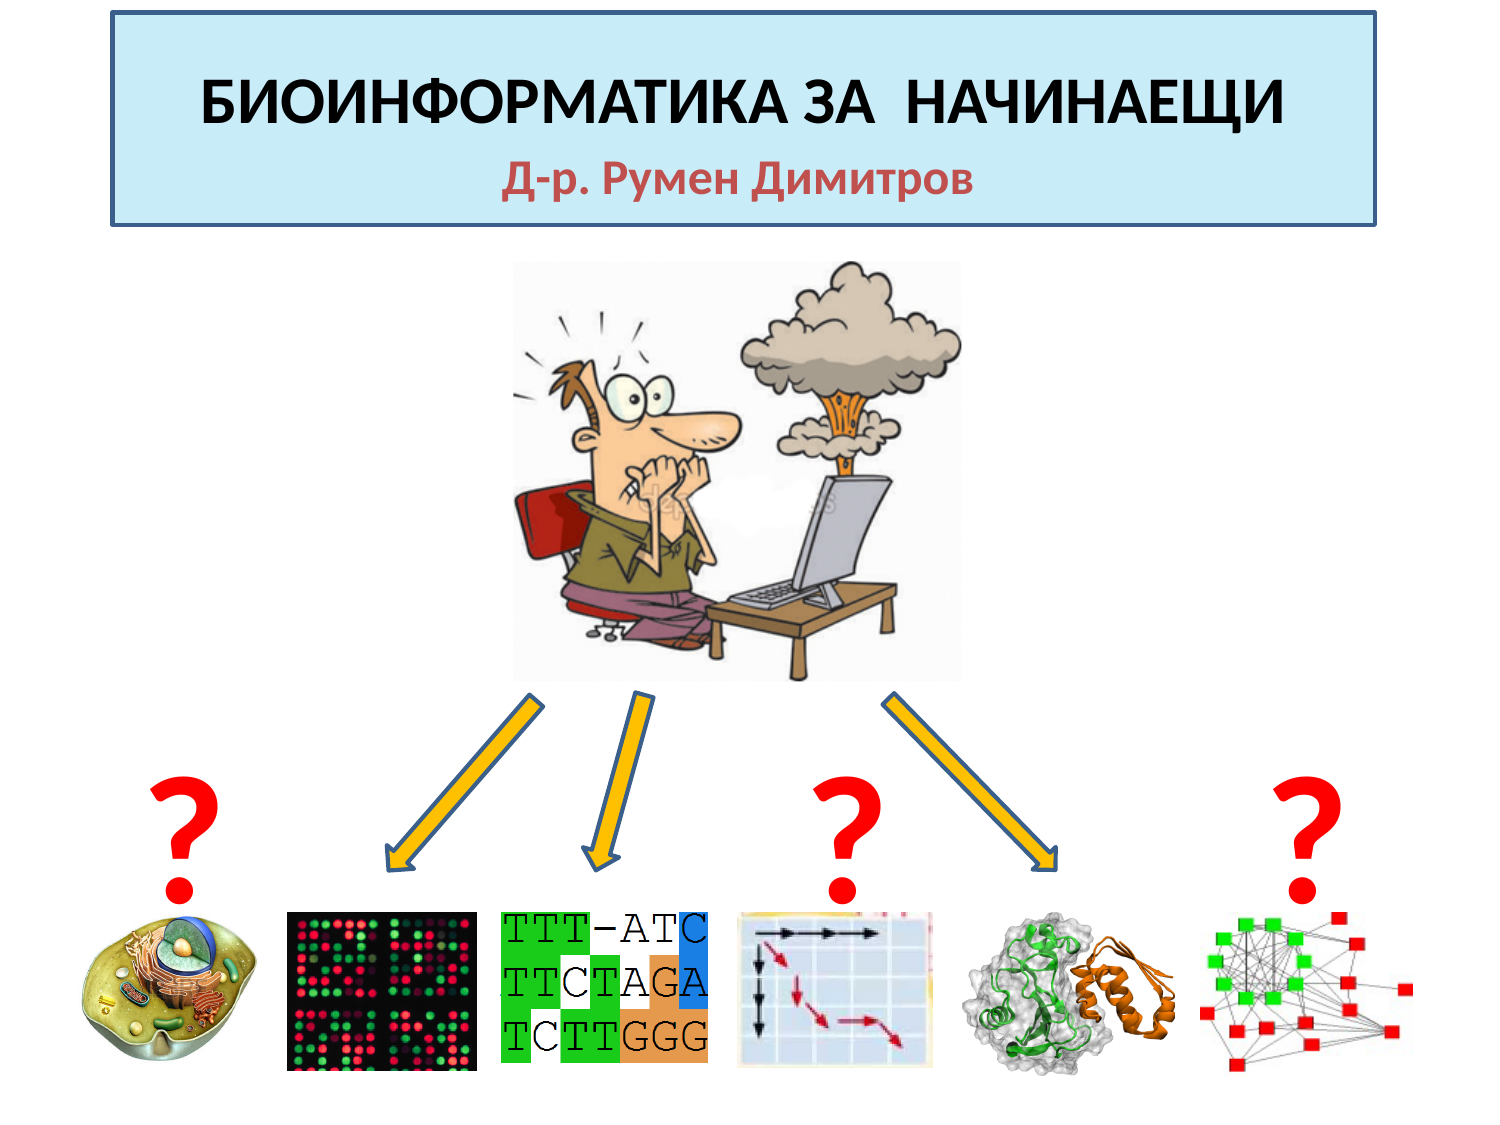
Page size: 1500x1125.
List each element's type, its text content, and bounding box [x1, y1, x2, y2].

picture [737, 912, 933, 1068]
picture [287, 912, 477, 1071]
text_box ? [127, 712, 225, 910]
picture [74, 912, 262, 1066]
picture [512, 259, 963, 683]
text_box ? [789, 712, 888, 910]
text_box [581, 690, 656, 873]
text_box [384, 692, 546, 873]
picture [1199, 912, 1413, 1077]
text_box [110, 10, 1377, 227]
picture [962, 912, 1176, 1076]
text_box [880, 691, 1058, 873]
text_box Д-р. Румен Димитров [487, 136, 1001, 212]
text_box БИОИНФОРМАТИКА ЗА НАЧИНАЕЩИ [185, 49, 1302, 144]
text_box ? [1250, 712, 1348, 910]
picture [499, 912, 708, 1063]
